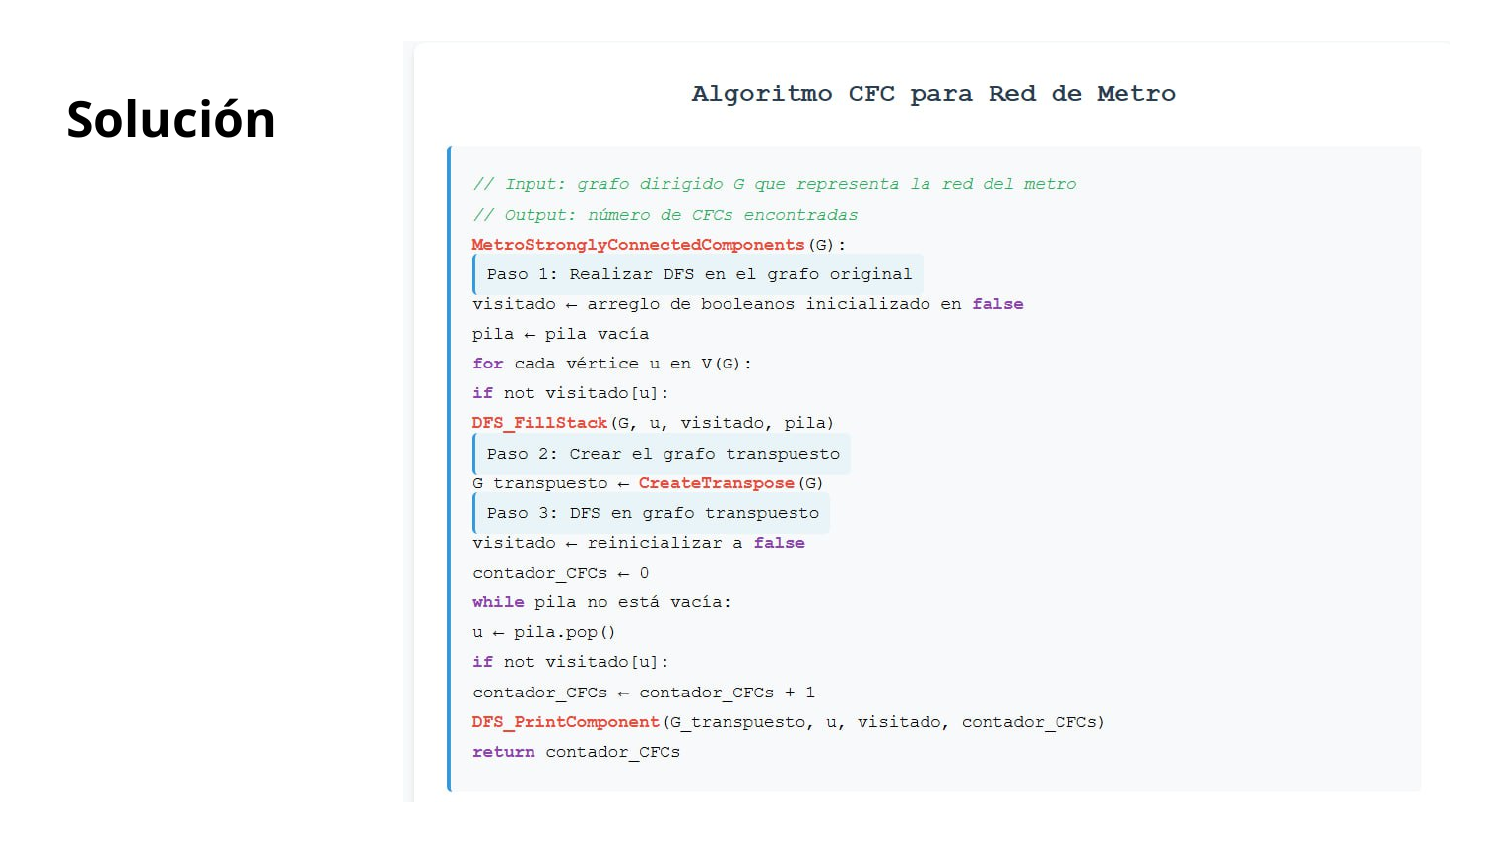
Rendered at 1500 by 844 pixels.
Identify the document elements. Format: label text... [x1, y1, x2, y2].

title Solución [51, 72, 397, 167]
picture [402, 41, 1450, 802]
